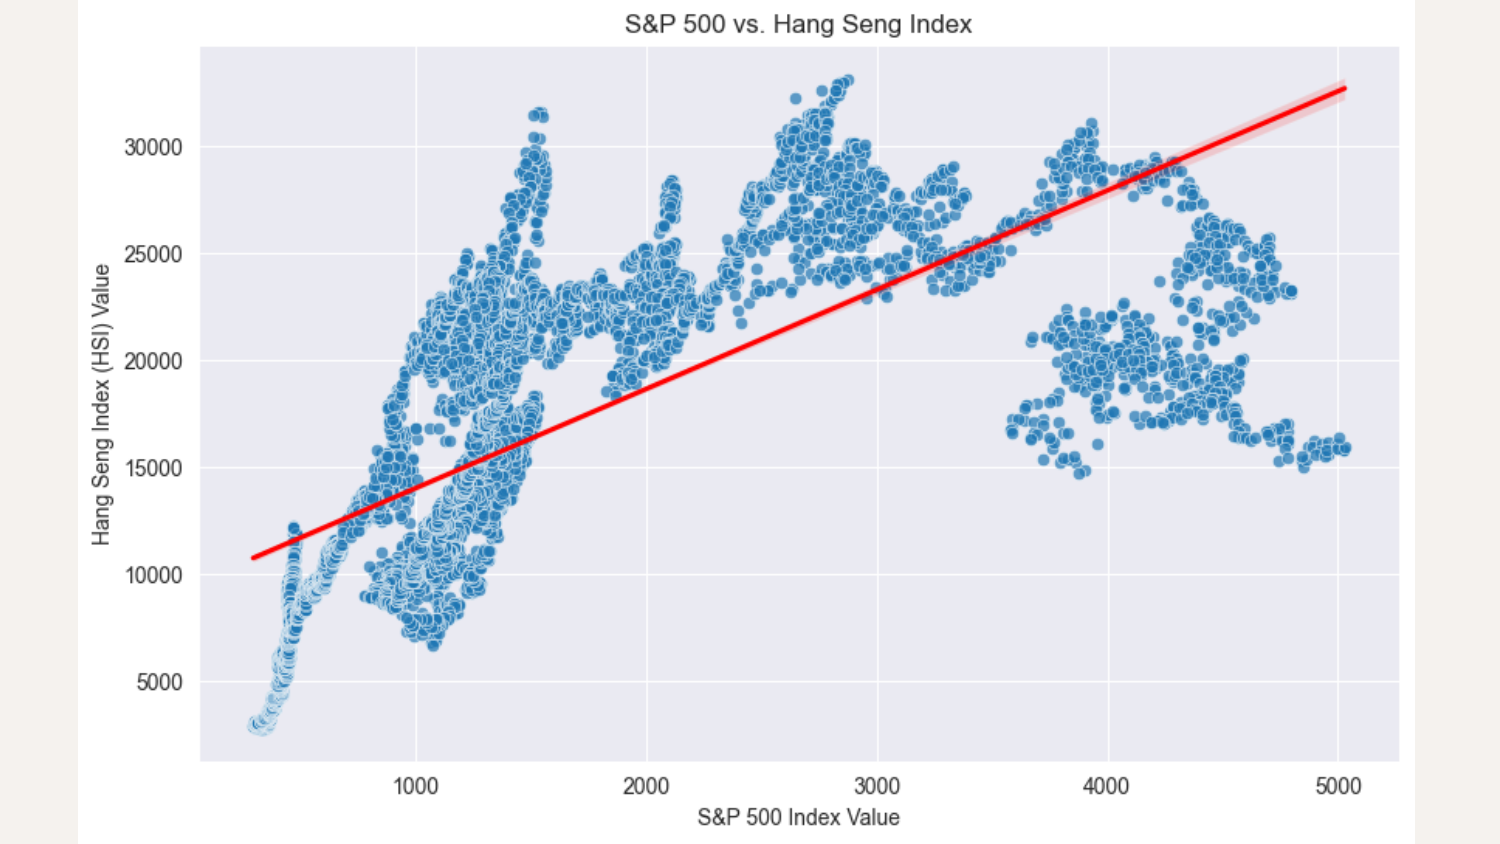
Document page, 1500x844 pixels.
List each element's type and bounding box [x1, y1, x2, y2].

picture [78, 0, 1415, 844]
